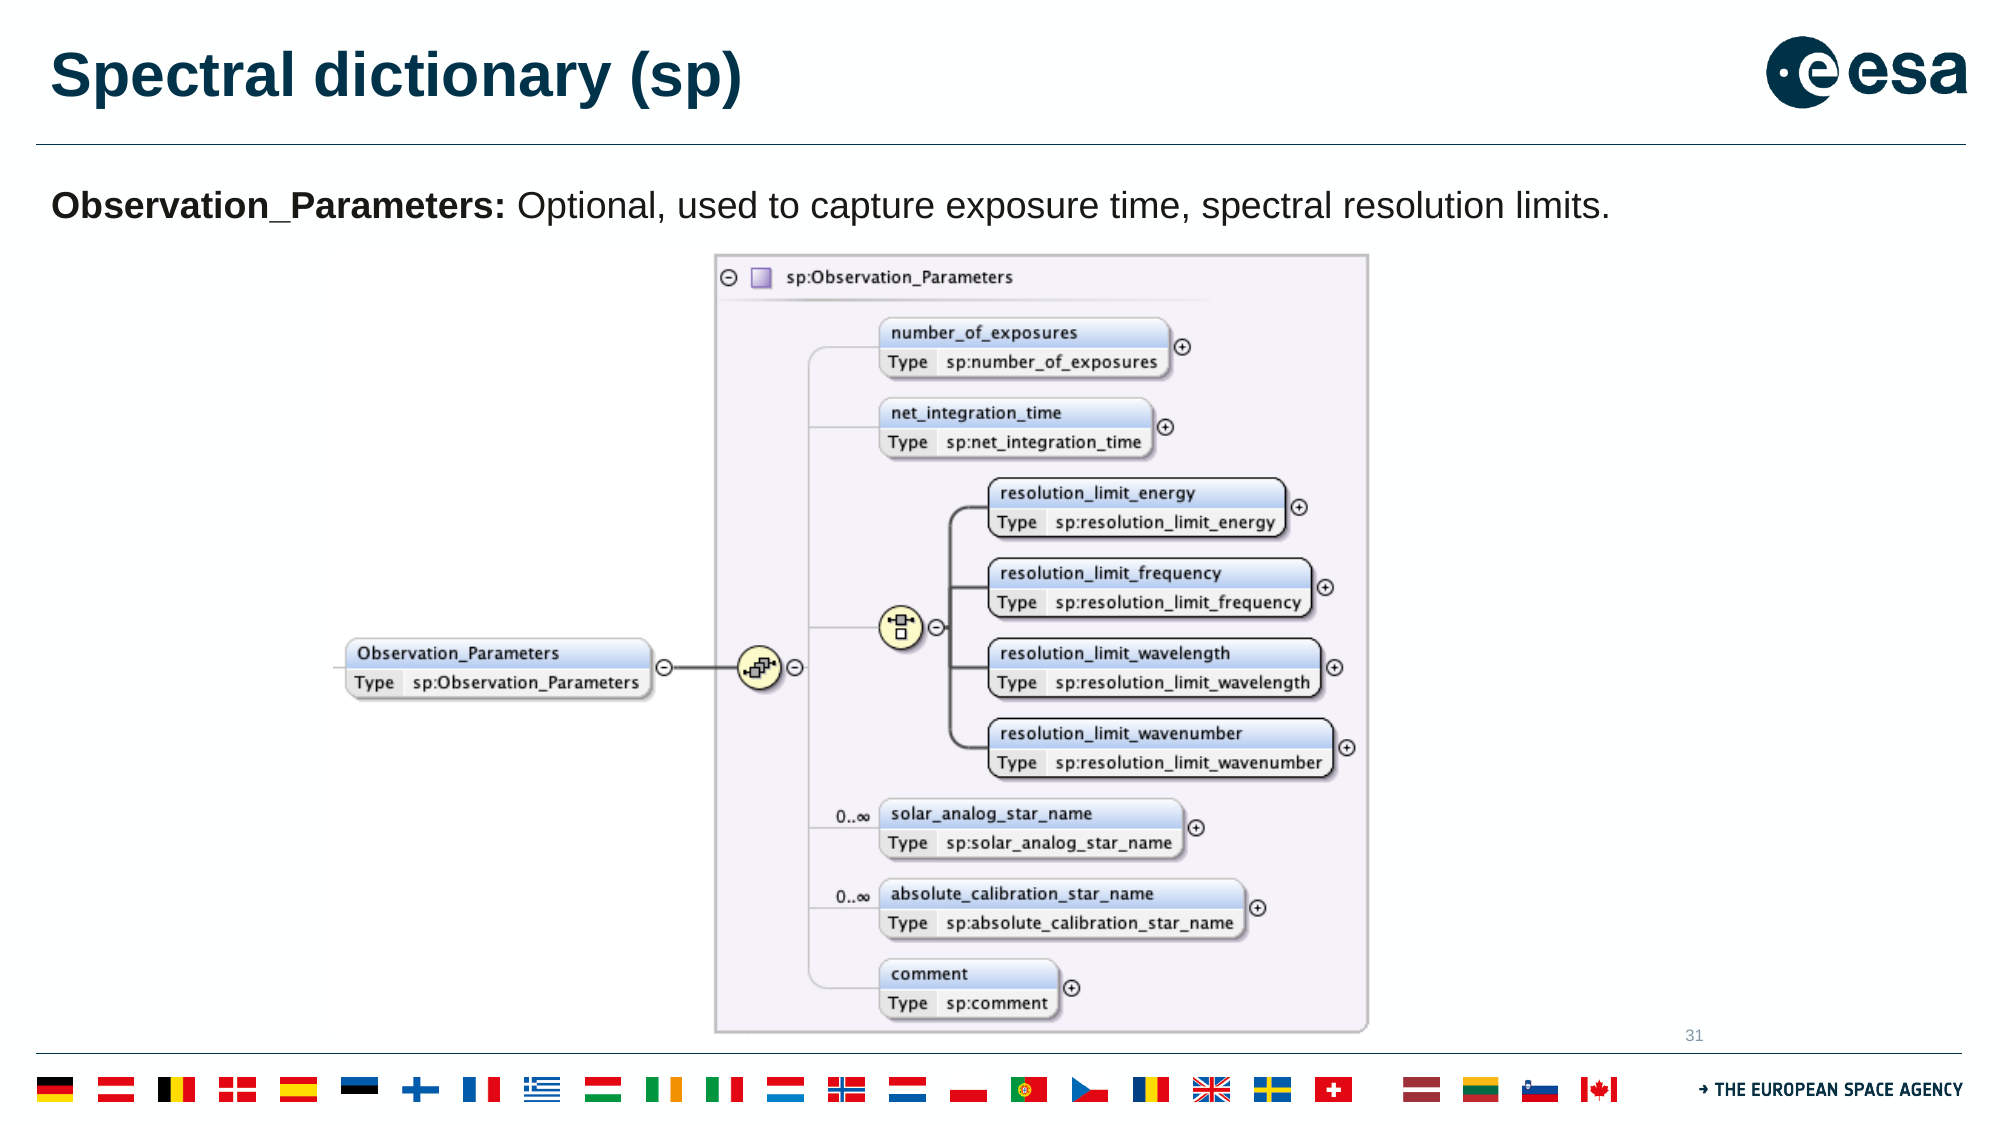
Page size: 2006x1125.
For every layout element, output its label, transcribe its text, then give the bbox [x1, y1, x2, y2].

picture [98, 1077, 134, 1102]
picture [219, 1077, 256, 1102]
picture [333, 251, 1371, 1037]
picture [706, 1077, 743, 1102]
picture [585, 1077, 621, 1102]
list Observation_Parameters: Optional, used to capture exposure time, spectral resolution limits. [36, 165, 1966, 1019]
picture [1072, 1077, 1108, 1102]
picture [1011, 1077, 1047, 1102]
picture [1133, 1077, 1169, 1102]
picture [1696, 1080, 1966, 1098]
picture [280, 1077, 317, 1102]
picture [1254, 1077, 1291, 1102]
picture [37, 1077, 73, 1102]
picture [1315, 1077, 1352, 1102]
title Spectral dictionary (sp) [35, 25, 1694, 119]
picture [524, 1077, 560, 1102]
picture [1522, 1077, 1558, 1102]
picture [828, 1077, 865, 1102]
picture [158, 1077, 195, 1102]
picture [889, 1077, 926, 1102]
picture [463, 1077, 500, 1102]
picture [1694, 0, 2006, 180]
picture [402, 1077, 439, 1102]
picture [1193, 1077, 1230, 1102]
picture [646, 1077, 682, 1102]
picture [341, 1077, 378, 1102]
picture [767, 1077, 804, 1102]
picture [1403, 1077, 1440, 1102]
picture [1581, 1077, 1617, 1102]
picture [950, 1077, 987, 1102]
